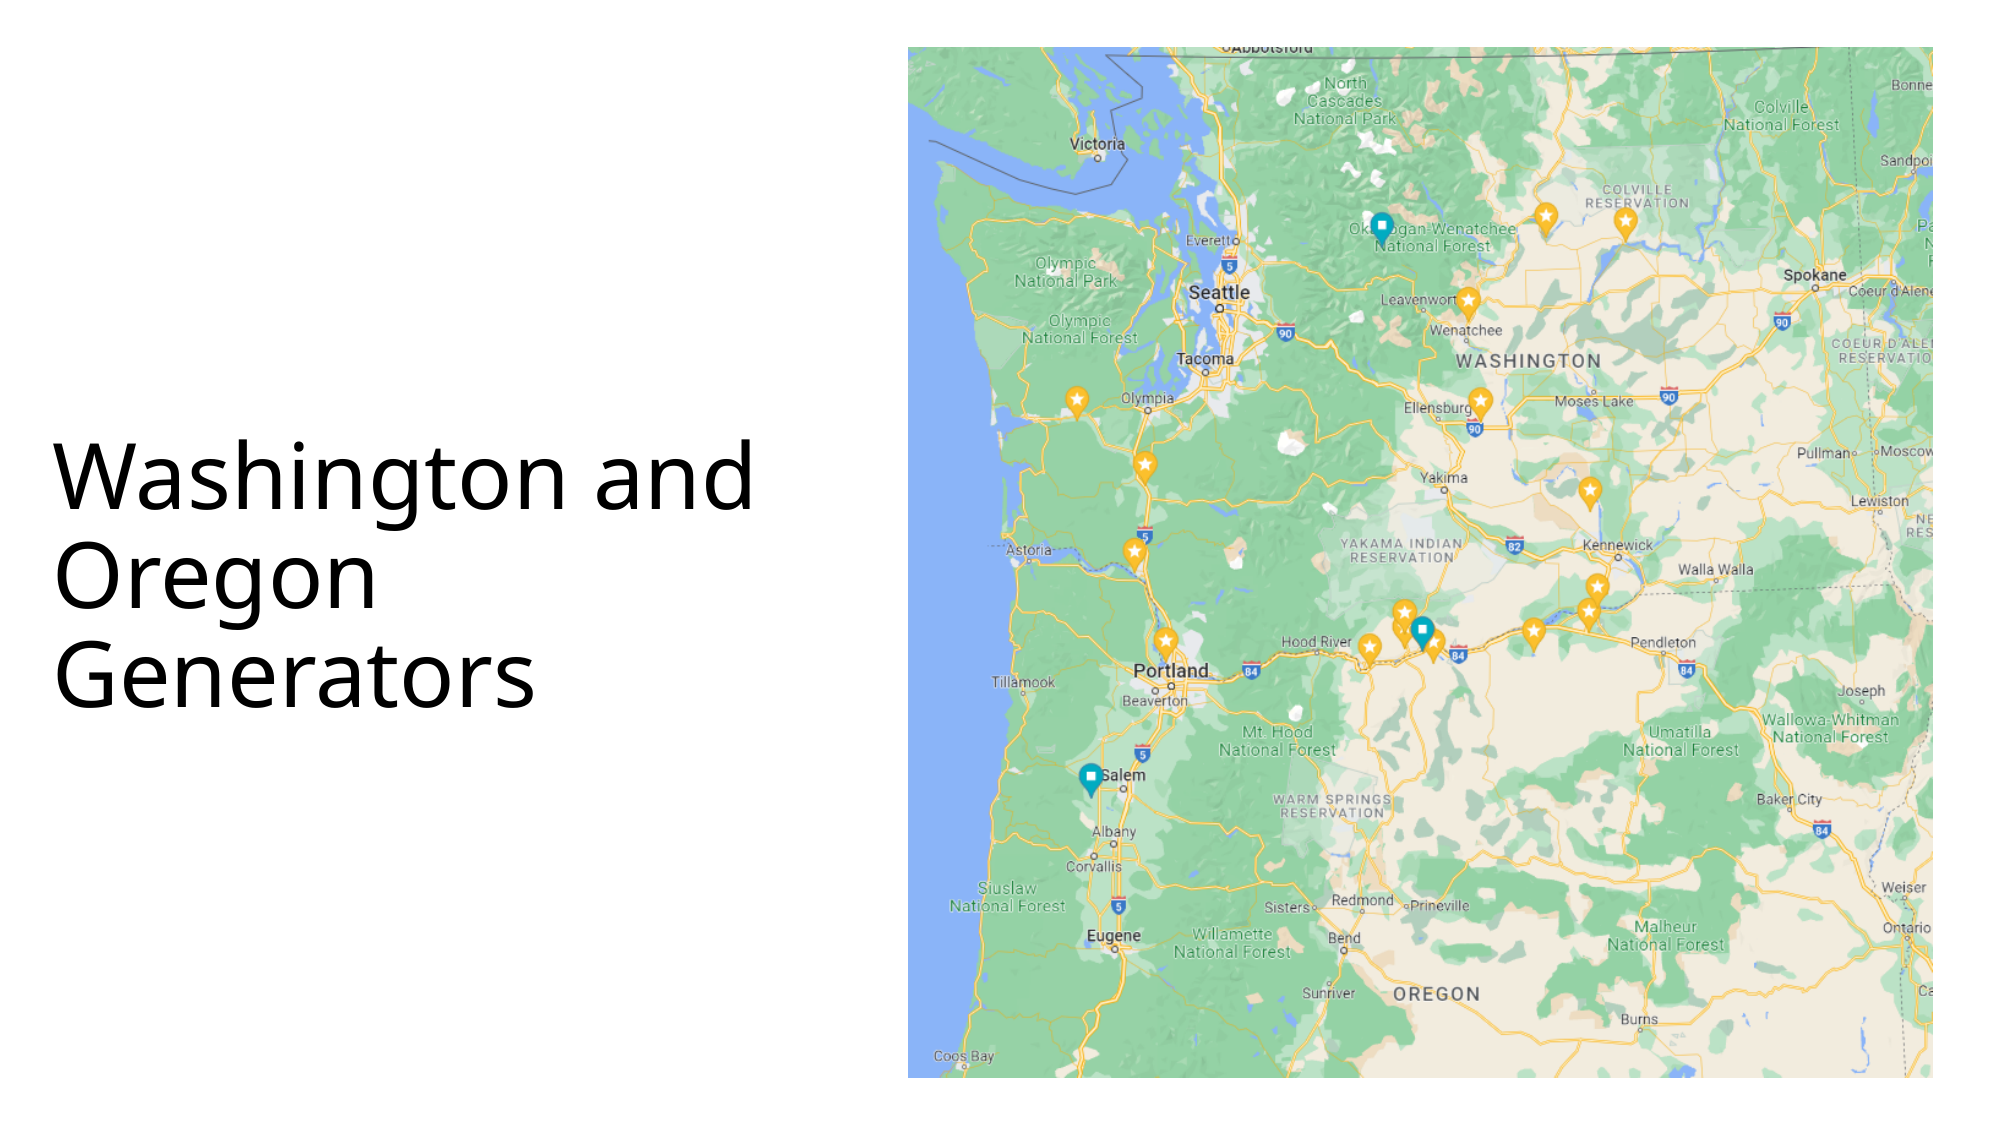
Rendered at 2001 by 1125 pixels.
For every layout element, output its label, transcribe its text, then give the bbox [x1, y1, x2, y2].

title Washington and Oregon Generators [37, 389, 819, 769]
picture [908, 47, 1933, 1078]
